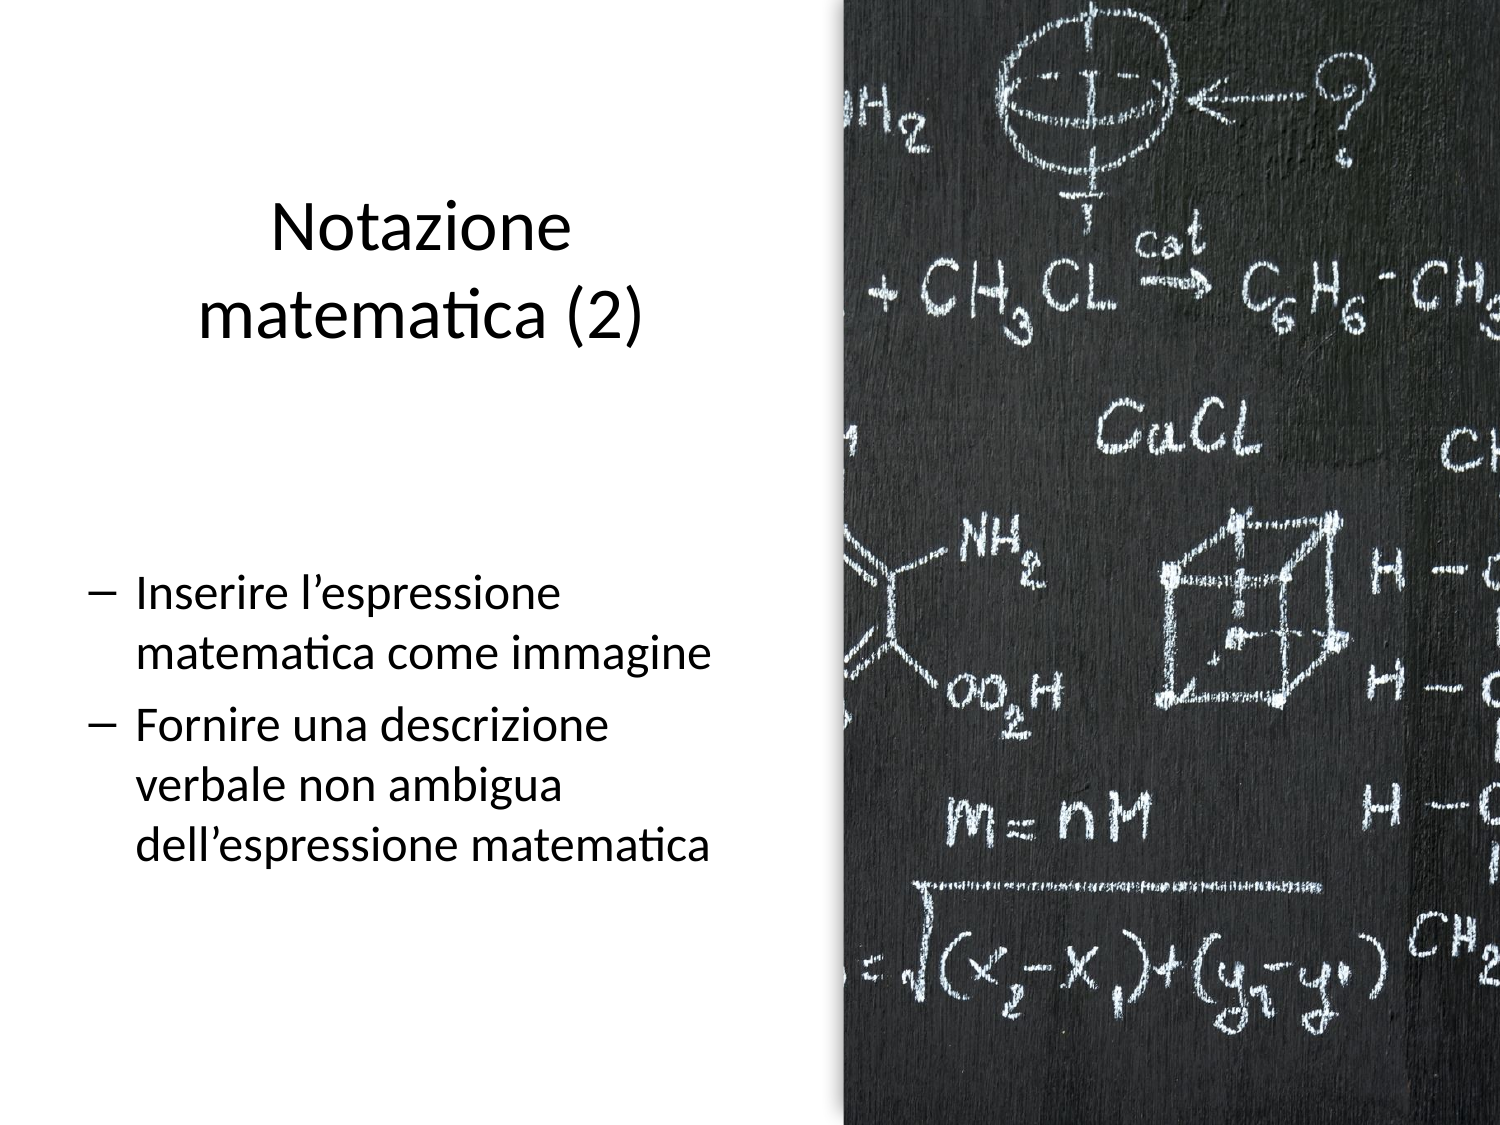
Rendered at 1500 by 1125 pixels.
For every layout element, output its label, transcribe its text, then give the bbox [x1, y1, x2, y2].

picture [843, 0, 1500, 1125]
list Inserire l’espressione matematica come immagine Fornire una descrizione verbale non ambigua dell’espressione matematica [0, 407, 750, 1024]
title Notazione matematica (2) [93, 125, 750, 406]
text_box [0, 0, 837, 1125]
